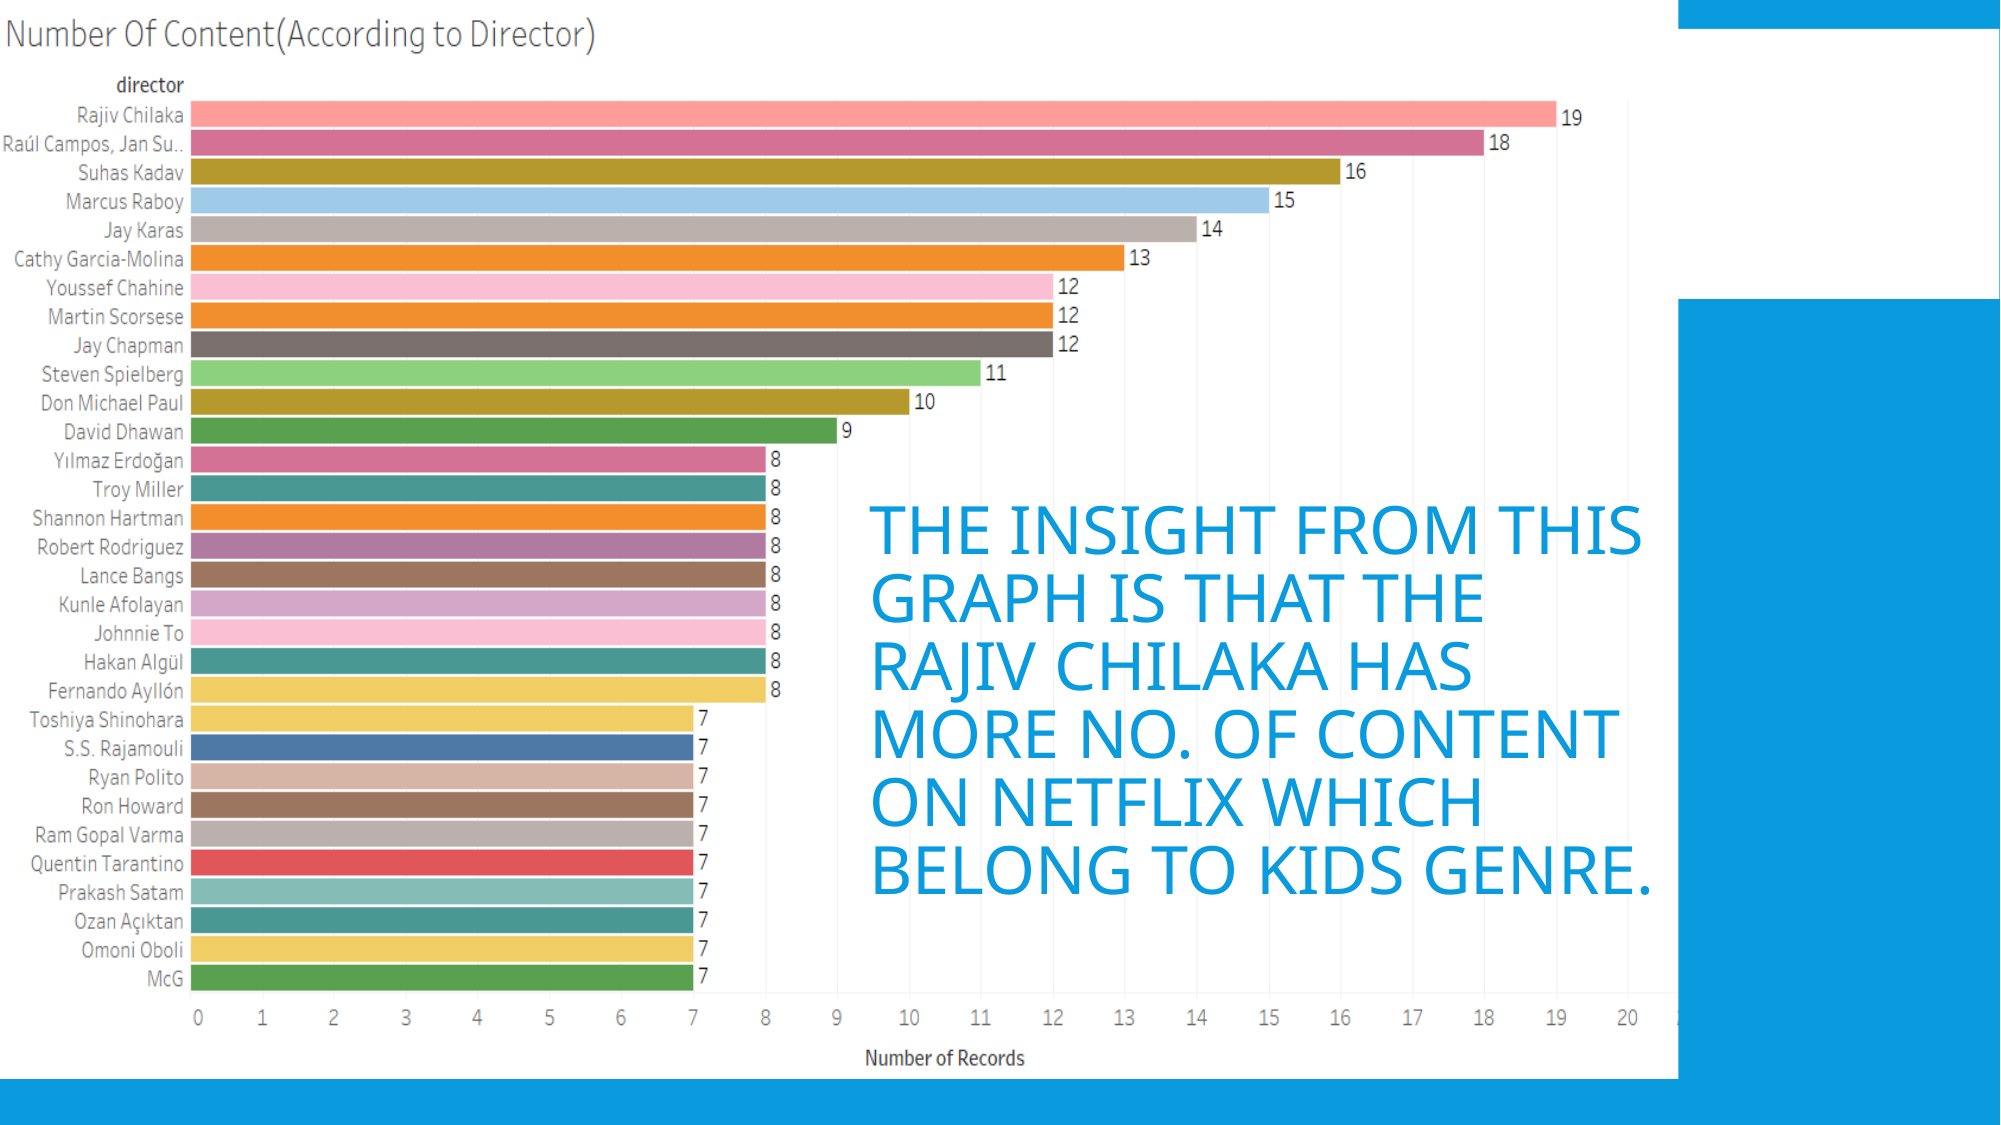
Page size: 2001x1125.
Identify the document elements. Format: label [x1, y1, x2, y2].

picture [0, 0, 1679, 1078]
